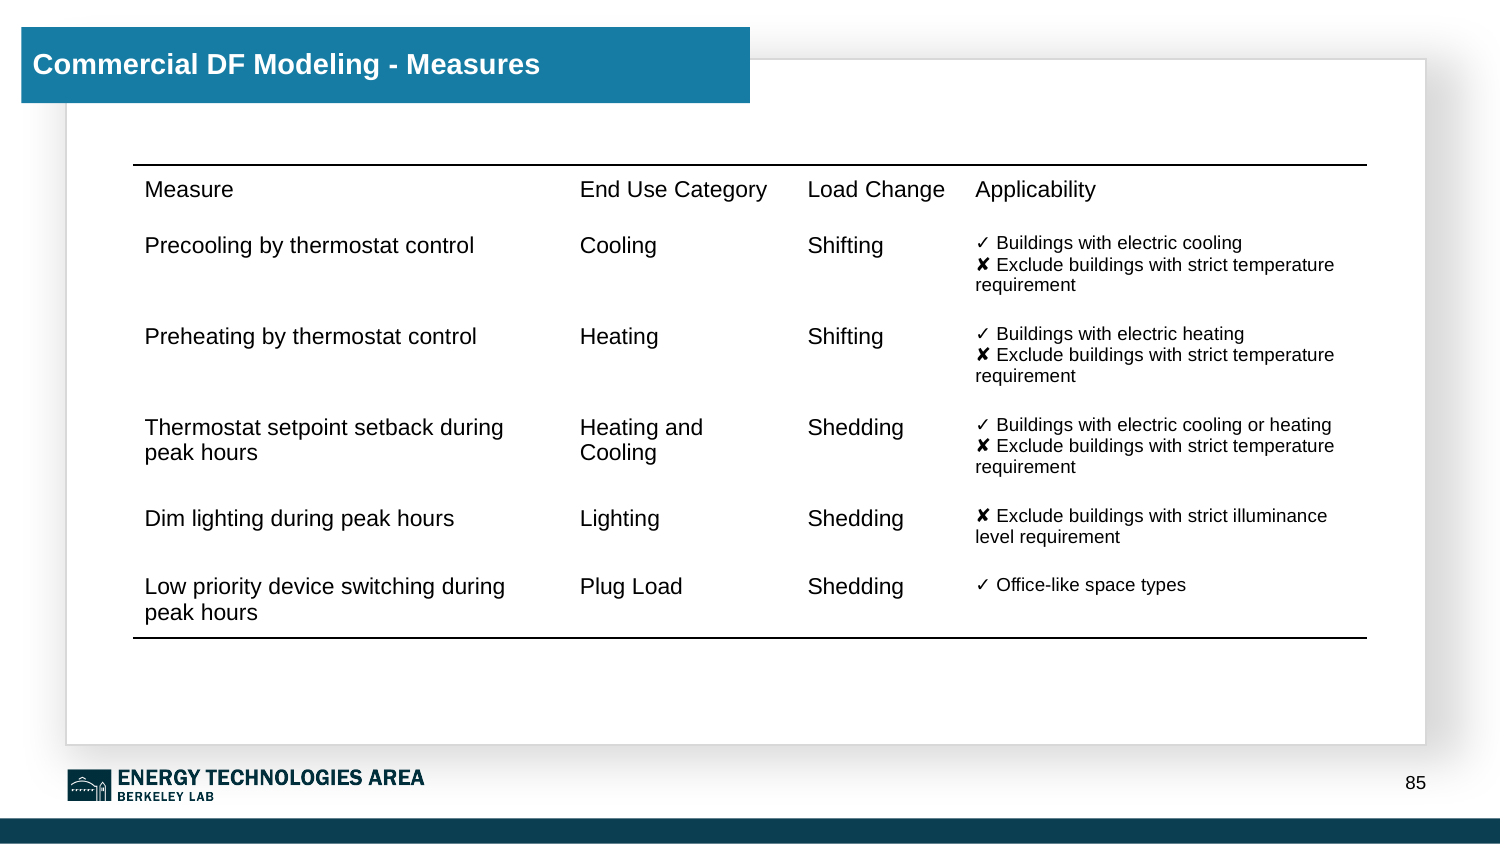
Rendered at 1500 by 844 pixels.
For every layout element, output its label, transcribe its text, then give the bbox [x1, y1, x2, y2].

table_header Measure [133, 166, 568, 221]
table_cell ✓ Buildings with electric cooling ✘ Exclude buildings with strict temperature requirement [964, 221, 1367, 312]
table_cell Plug Load [568, 562, 796, 637]
table_cell Lighting [568, 494, 796, 562]
table_cell Shedding [796, 403, 964, 494]
table_cell Shedding [796, 562, 964, 637]
table_cell Shifting [796, 221, 964, 312]
table_cell Precooling by thermostat control [133, 221, 568, 312]
table_cell Thermostat setpoint setback during peak hours [133, 403, 568, 494]
table_cell Shifting [796, 312, 964, 403]
table_cell ✓ Office-like space types [964, 562, 1367, 637]
picture [51, 752, 441, 818]
slide_number 85 [1347, 759, 1442, 805]
table_header Applicability [964, 166, 1367, 221]
table_header Load Change [796, 166, 964, 221]
table_cell Low priority device switching during peak hours [133, 562, 568, 637]
title Commercial DF Modeling - Measures [21, 27, 750, 104]
table_cell Heating and Cooling [568, 403, 796, 494]
table_cell Dim lighting during peak hours [133, 494, 568, 562]
table_header End Use Category [568, 166, 796, 221]
table_cell Shedding [796, 494, 964, 562]
table_cell ✓ Buildings with electric heating ✘ Exclude buildings with strict temperature requirement [964, 312, 1367, 403]
table_cell Preheating by thermostat control [133, 312, 568, 403]
table_cell Heating [568, 312, 796, 403]
table_cell ✘ Exclude buildings with strict illuminance level requirement [964, 494, 1367, 562]
table_cell ✓ Buildings with electric cooling or heating ✘ Exclude buildings with strict temperature requirement [964, 403, 1367, 494]
table_cell Cooling [568, 221, 796, 312]
